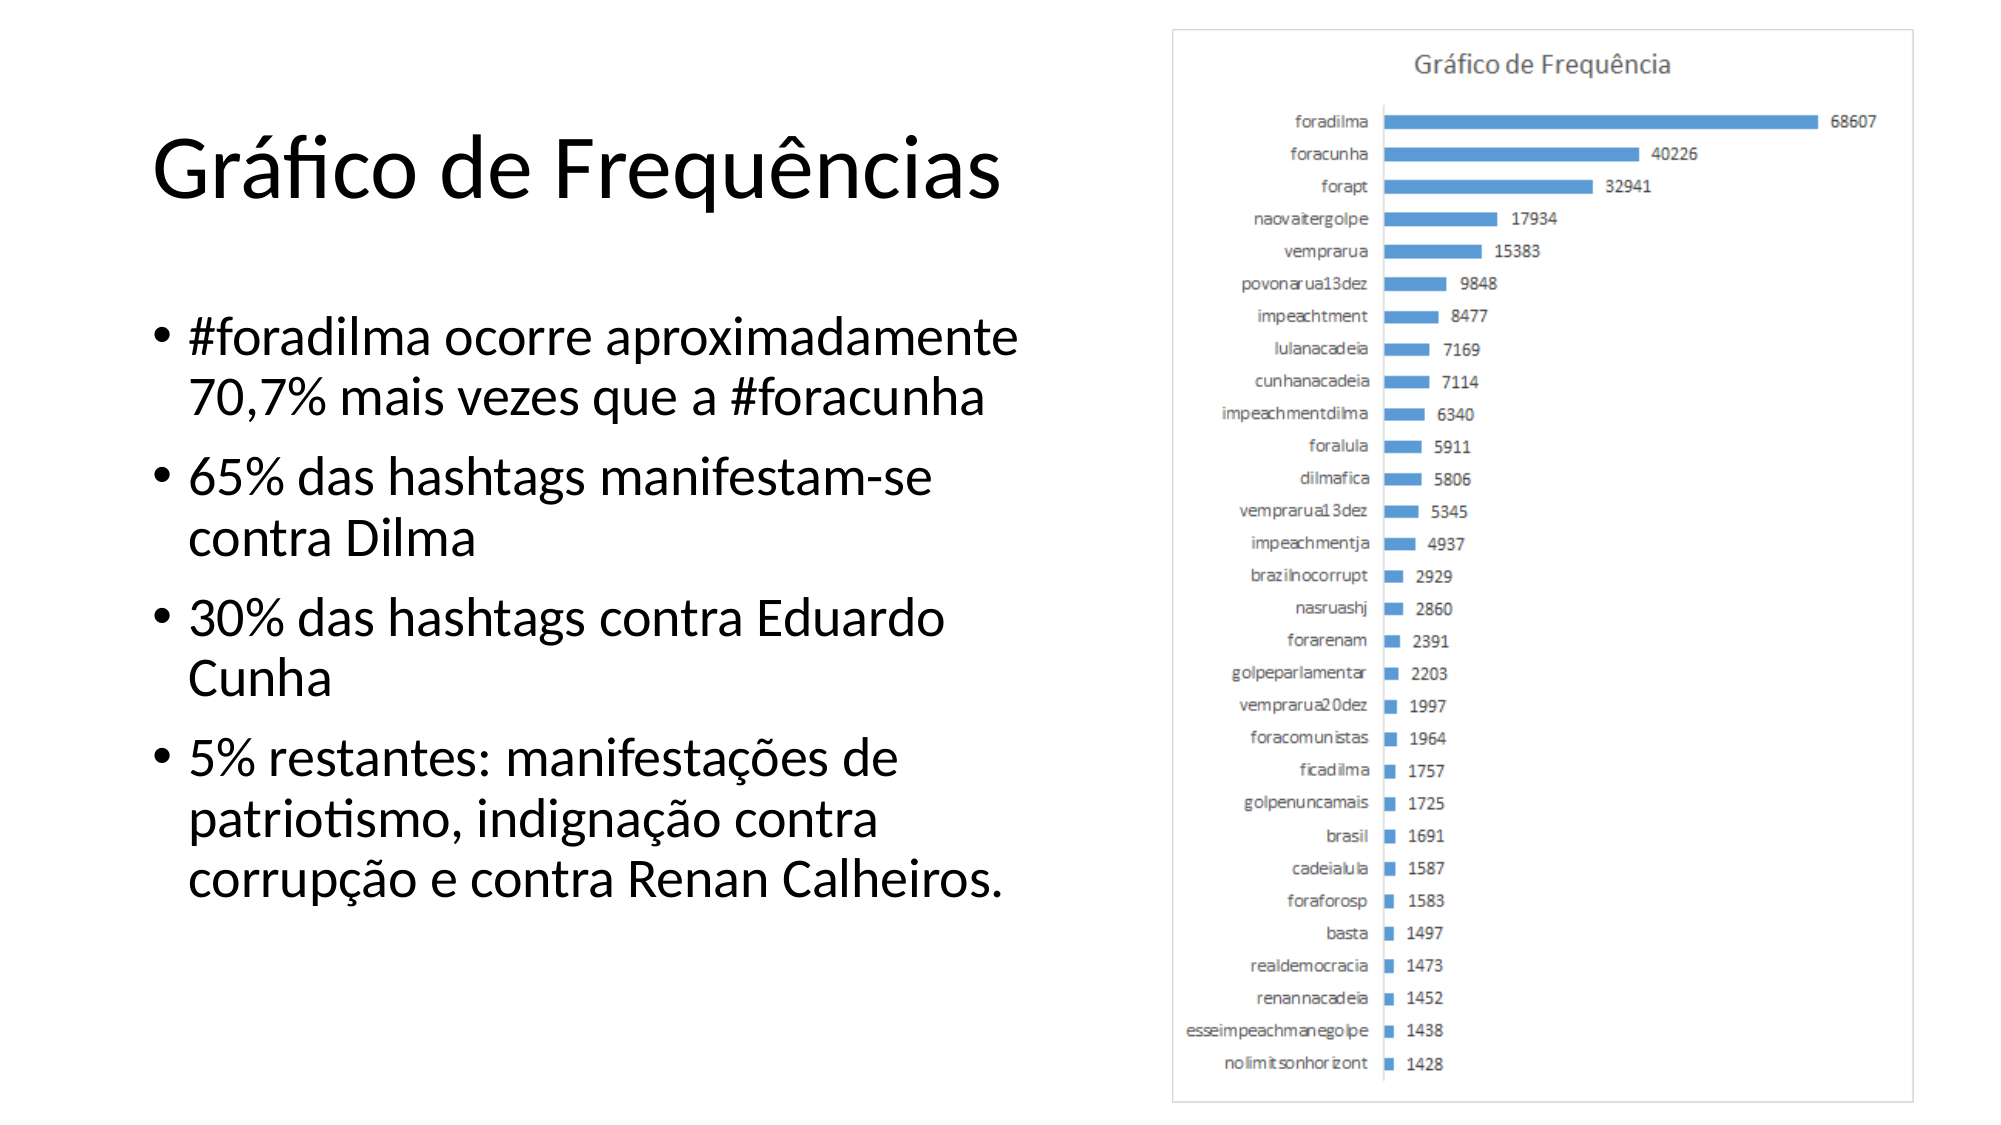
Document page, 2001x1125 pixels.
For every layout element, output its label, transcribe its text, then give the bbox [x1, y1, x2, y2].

picture [1172, 29, 1914, 1103]
title Gráfico de Frequências [137, 59, 1172, 278]
list #foradilma ocorre aproximadamente 70,7% mais vezes que a #foracunha 65% das hashtags manifestam-se contra Dilma 30% das hashtags contra Eduardo Cunha 5% restantes: manifestações de patriotismo, indignação contra corrupção e contra Renan Calheiros. [137, 299, 1043, 1014]
